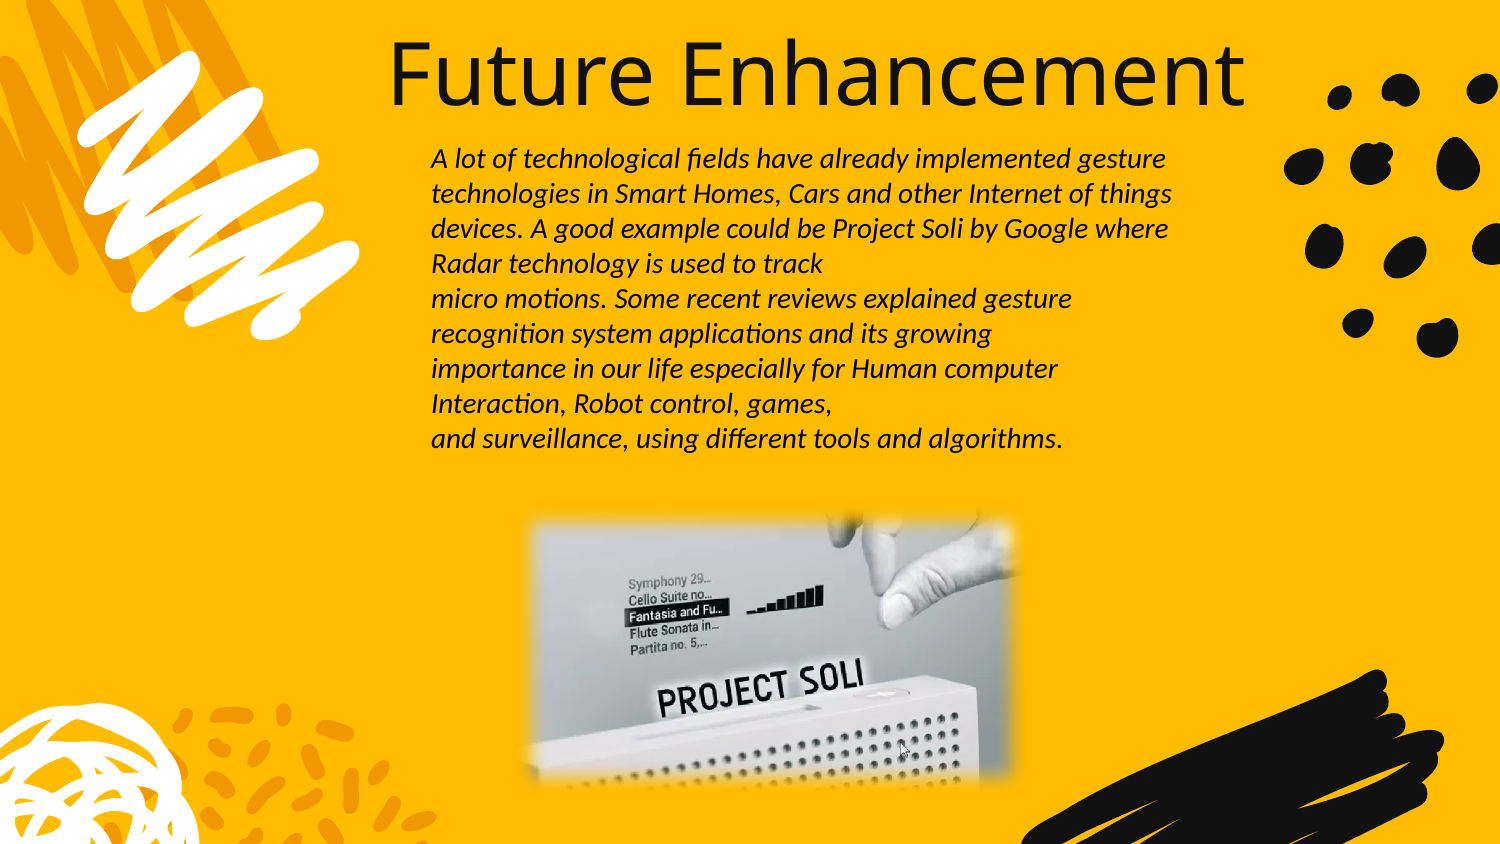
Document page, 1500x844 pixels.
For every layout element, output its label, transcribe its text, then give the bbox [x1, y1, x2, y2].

picture [513, 504, 1029, 796]
title Future Enhancement [265, 20, 1367, 123]
text_box A lot of technological fields have already implemented gesture technologies in Smart Homes, Cars and other Internet of things devices. A good example could be Project Soli by Google where Radar technology is used to track micro motions. Some recent reviews explained gesture recognition system applications and its growing importance in our life especially for Human computer Interaction, Robot control, games, and surveillance, using different tools and algorithms. [431, 138, 1176, 454]
